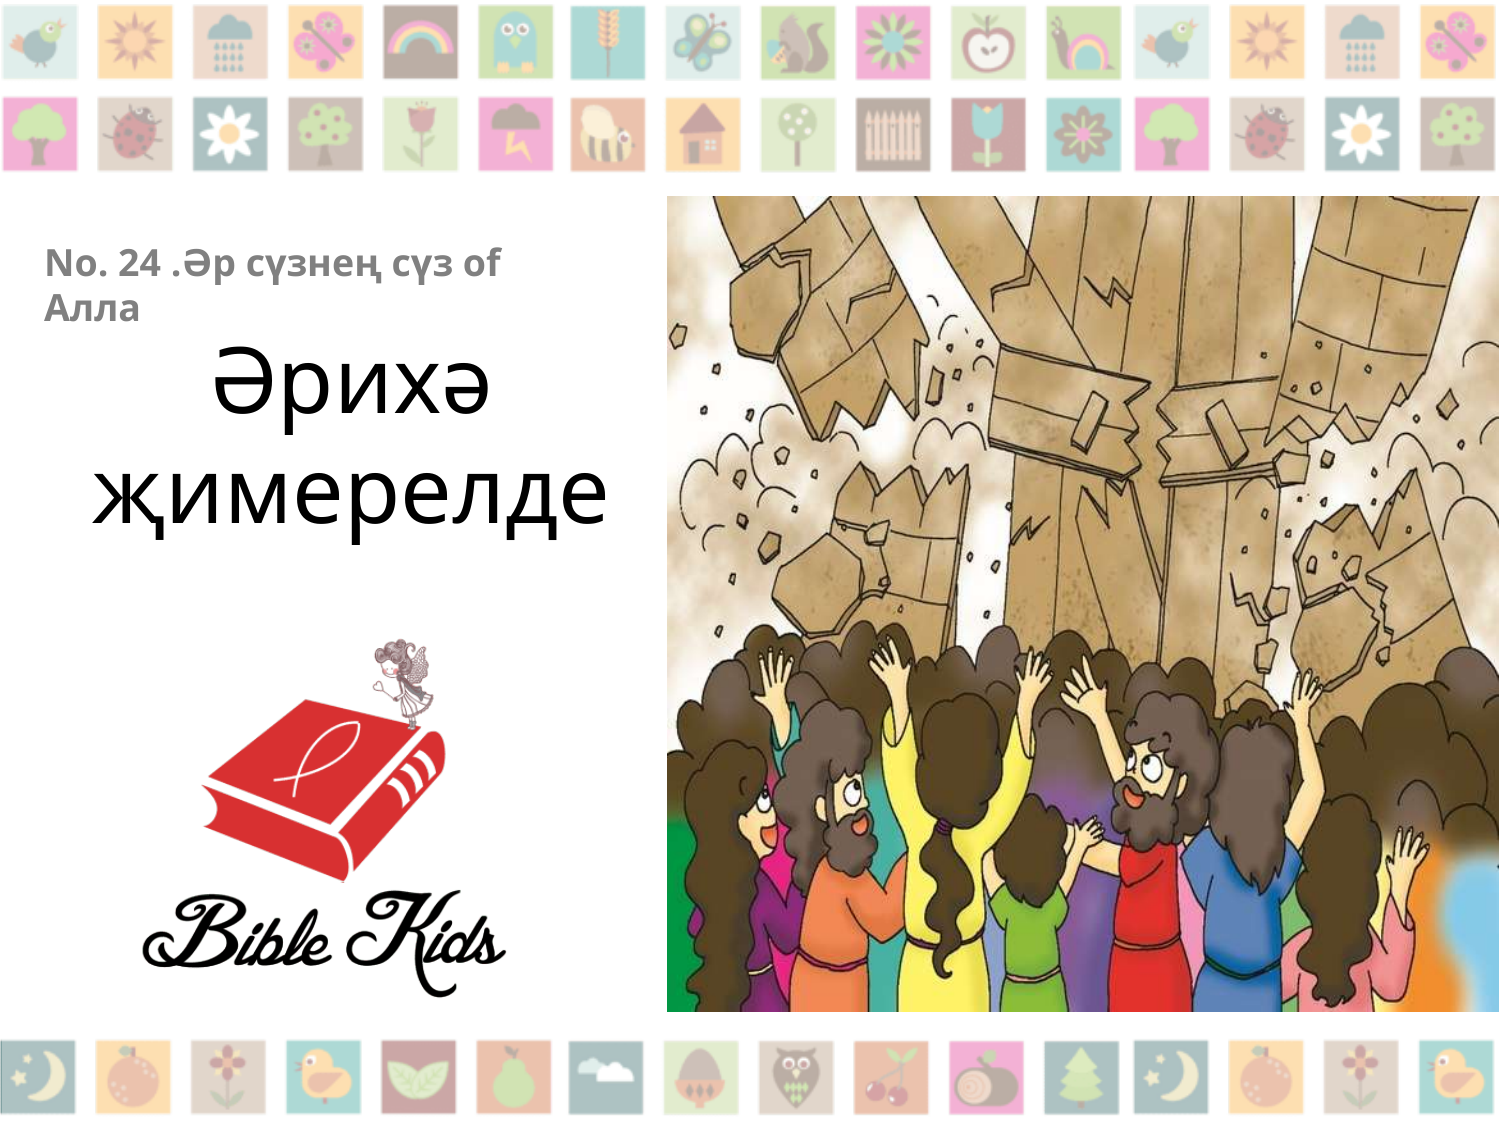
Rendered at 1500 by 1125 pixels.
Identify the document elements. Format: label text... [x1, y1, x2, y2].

picture [666, 195, 1499, 1012]
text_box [0, 3, 1500, 181]
picture [117, 600, 544, 1027]
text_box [0, 1028, 1500, 1118]
text_box No. 24 .Әр сүзнең сүз of Алла [29, 231, 526, 314]
text_box Әрихә җимерелде [29, 314, 661, 550]
